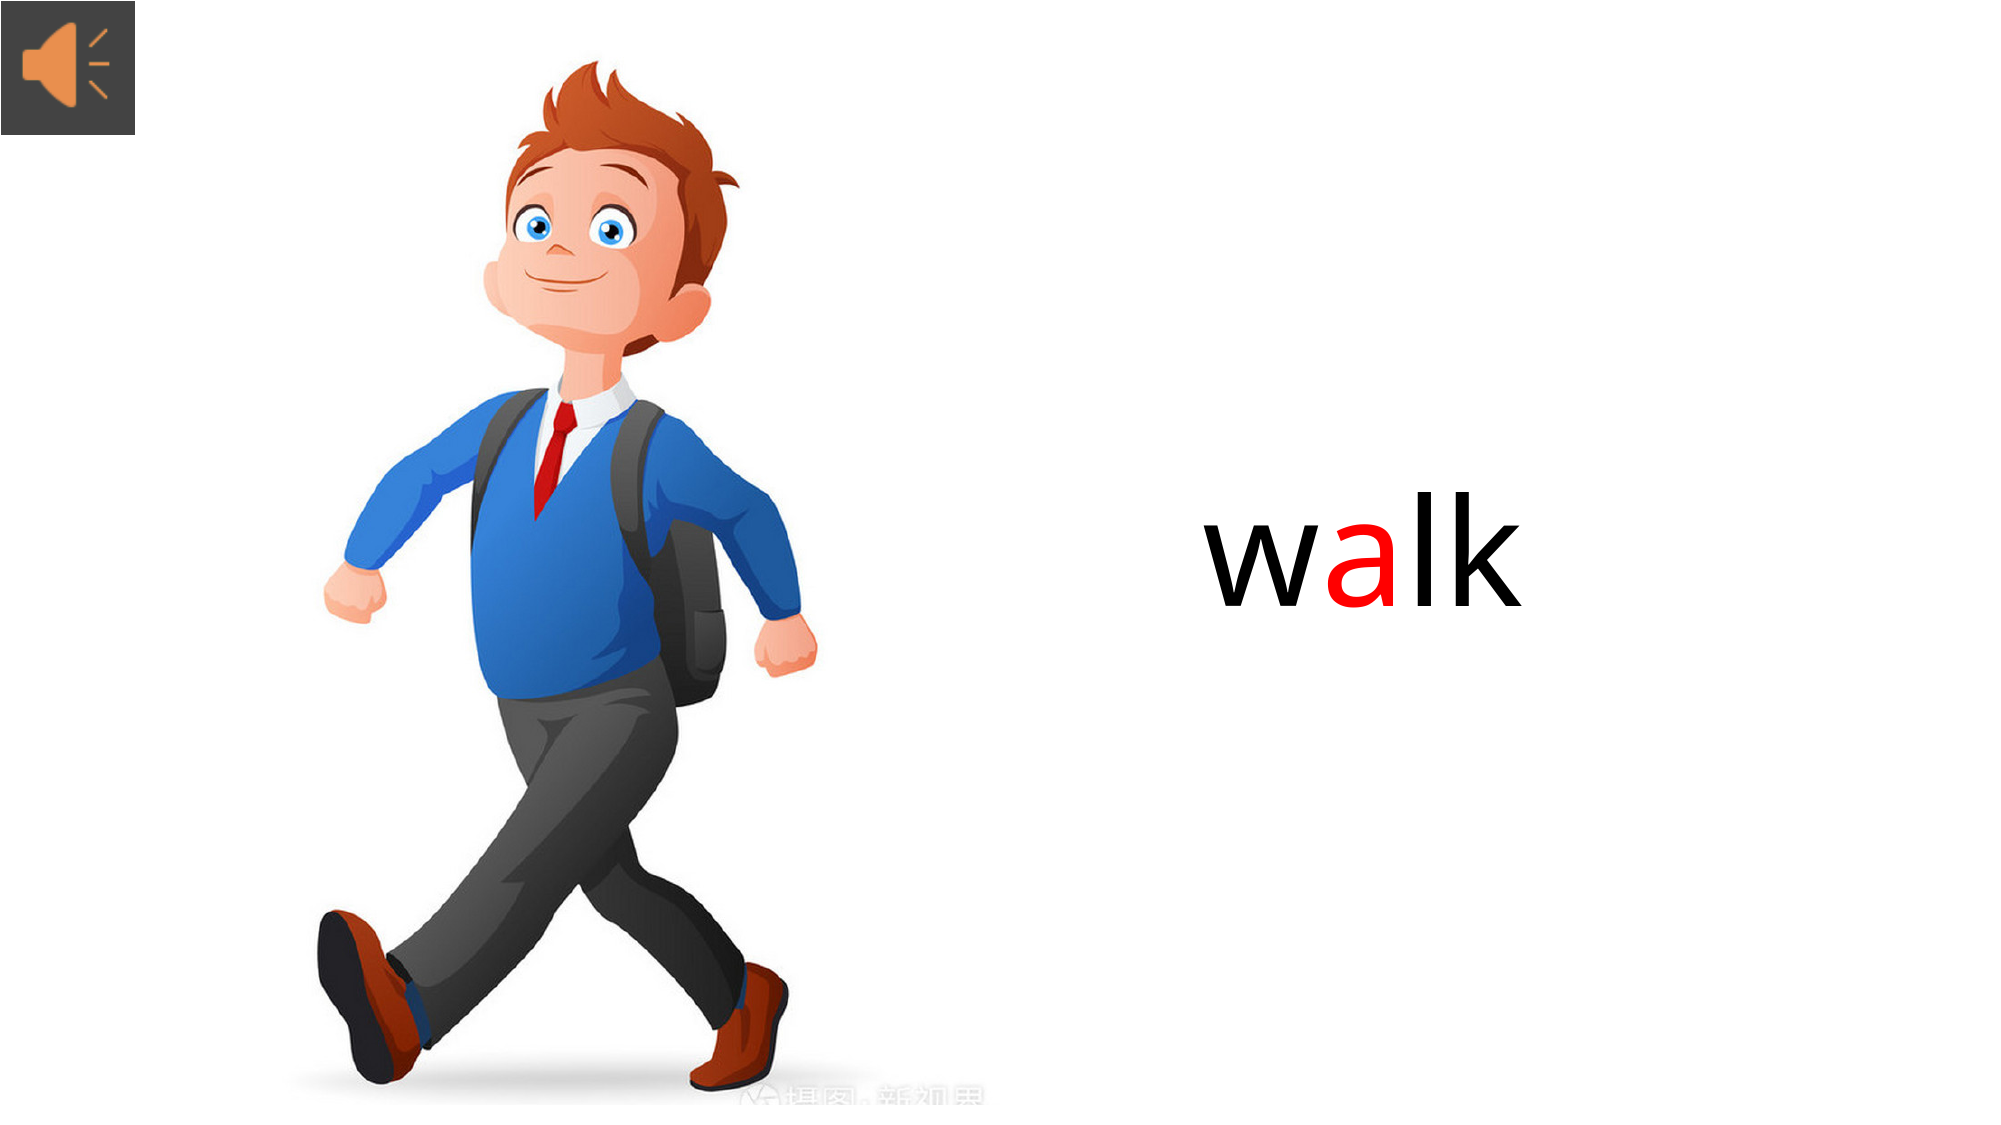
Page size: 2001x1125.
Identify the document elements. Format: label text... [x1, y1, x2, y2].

text_box walk [1188, 448, 1734, 677]
picture [0, 0, 1024, 1105]
